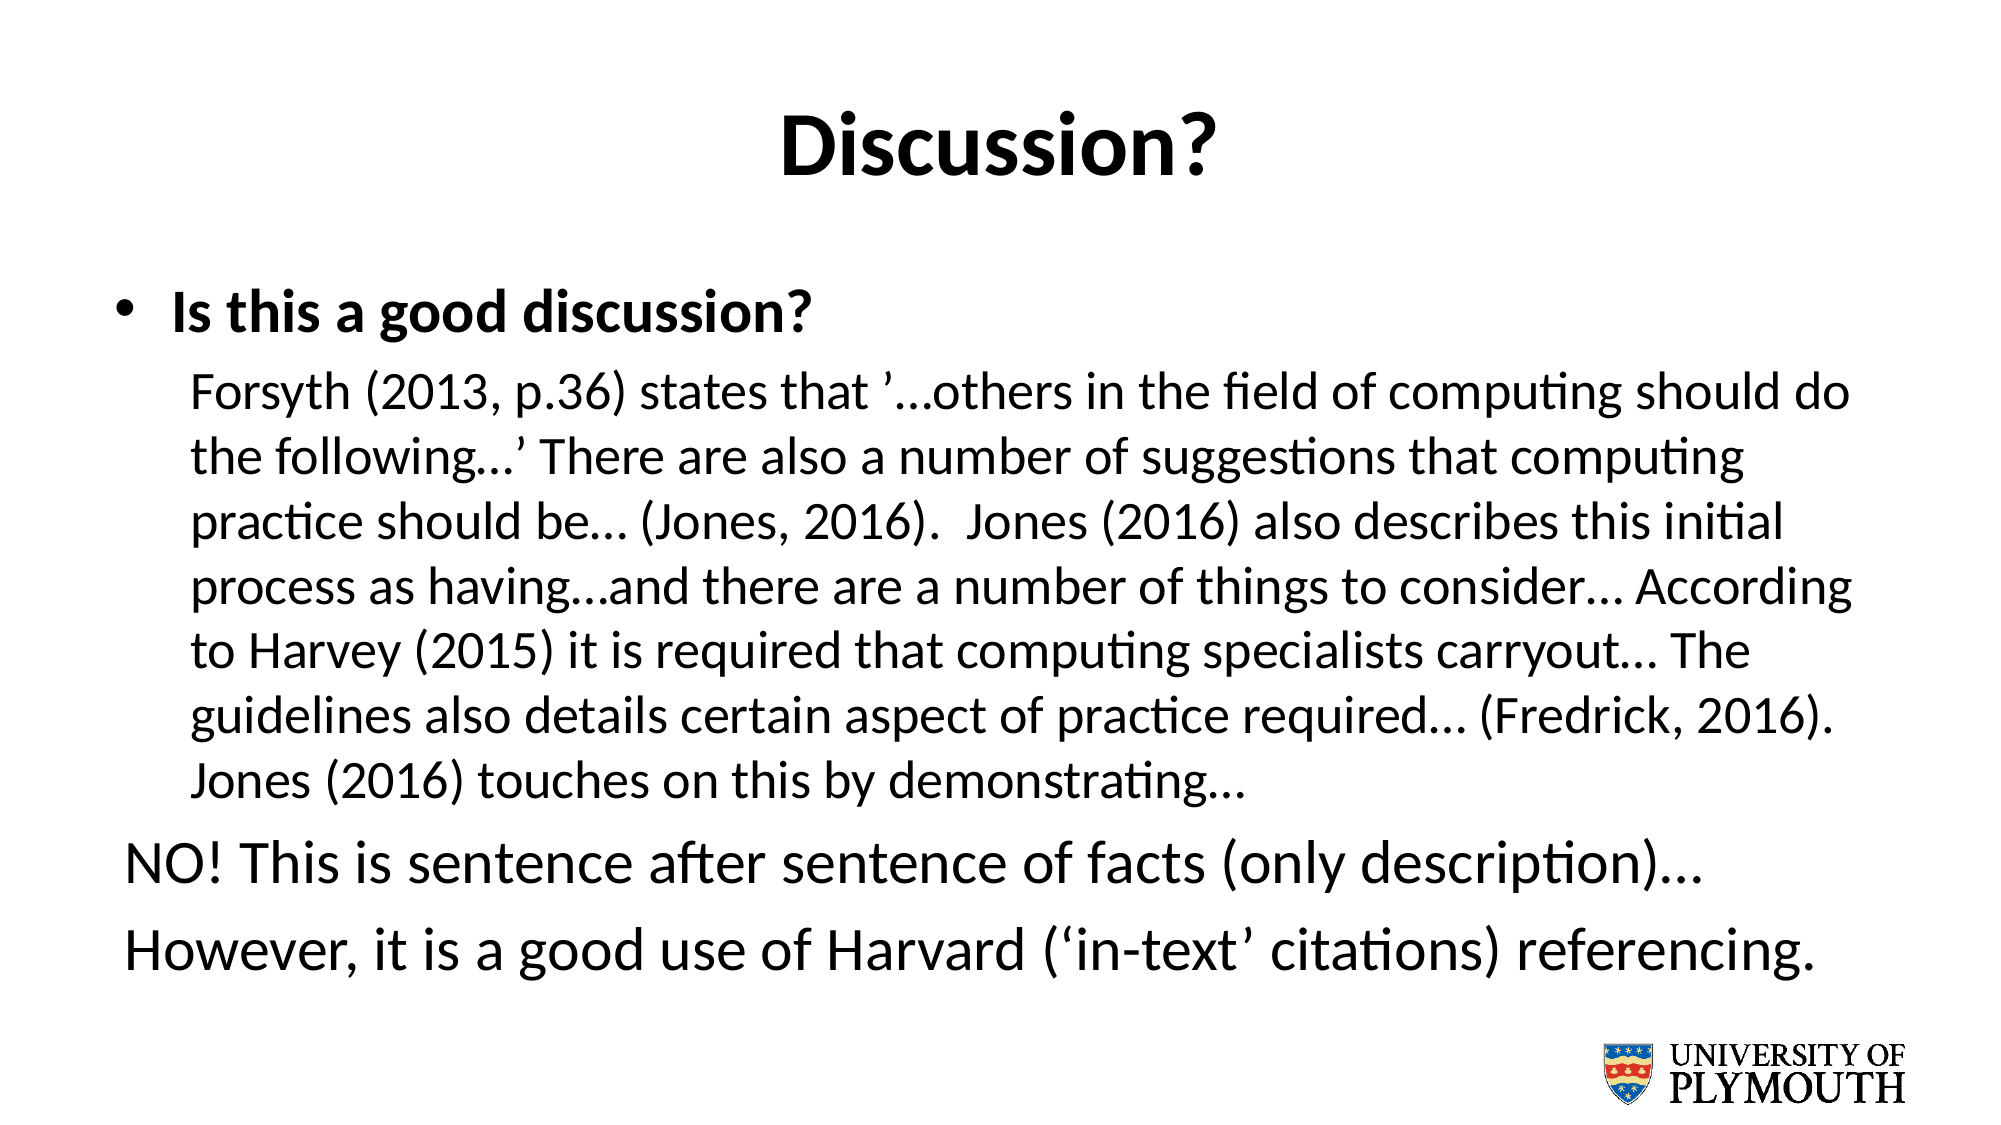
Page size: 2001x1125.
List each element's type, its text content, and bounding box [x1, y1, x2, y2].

picture [1602, 1042, 1906, 1106]
title Discussion? [99, 45, 1900, 233]
list Is this a good discussion? Forsyth (2013, p.36) states that ’…others in the field of computing should do the following…’ There are also a number of suggestions that computing practice should be… (Jones, 2016). Jones (2016) also describes this initial process as having…and there are a number of things to consider… According to Harvey (2015) it is required that computing specialists carryout… The guidelines also details certain aspect of practice required… (Fredrick, 2016). Jones (2016) touches on this by demonstrating… NO! This is sentence after sentence of facts (only description)… However, it is a good use of Harvard (‘in-text’ citations) referencing. [99, 262, 1900, 1005]
